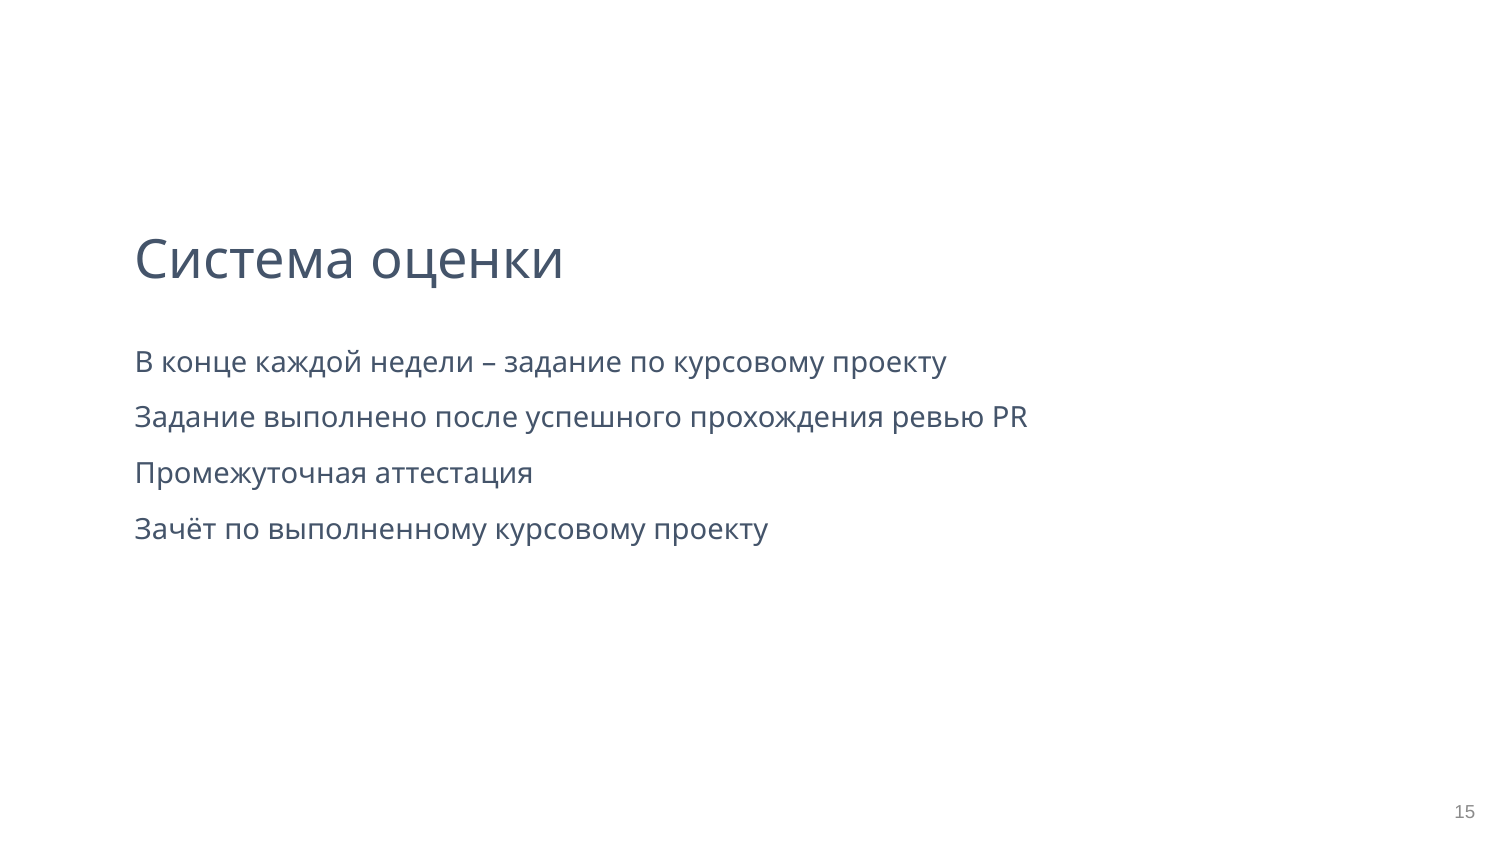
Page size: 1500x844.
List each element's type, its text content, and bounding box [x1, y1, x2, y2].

slide_number 15 [1400, 779, 1491, 844]
title Система оценки [119, 216, 1381, 305]
text_box В конце каждой недели – задание по курсовому проекту Задание выполнено после успешного прохождения ревью PR Промежуточная аттестация Зачёт по выполненному курсовому проекту [119, 327, 1381, 766]
